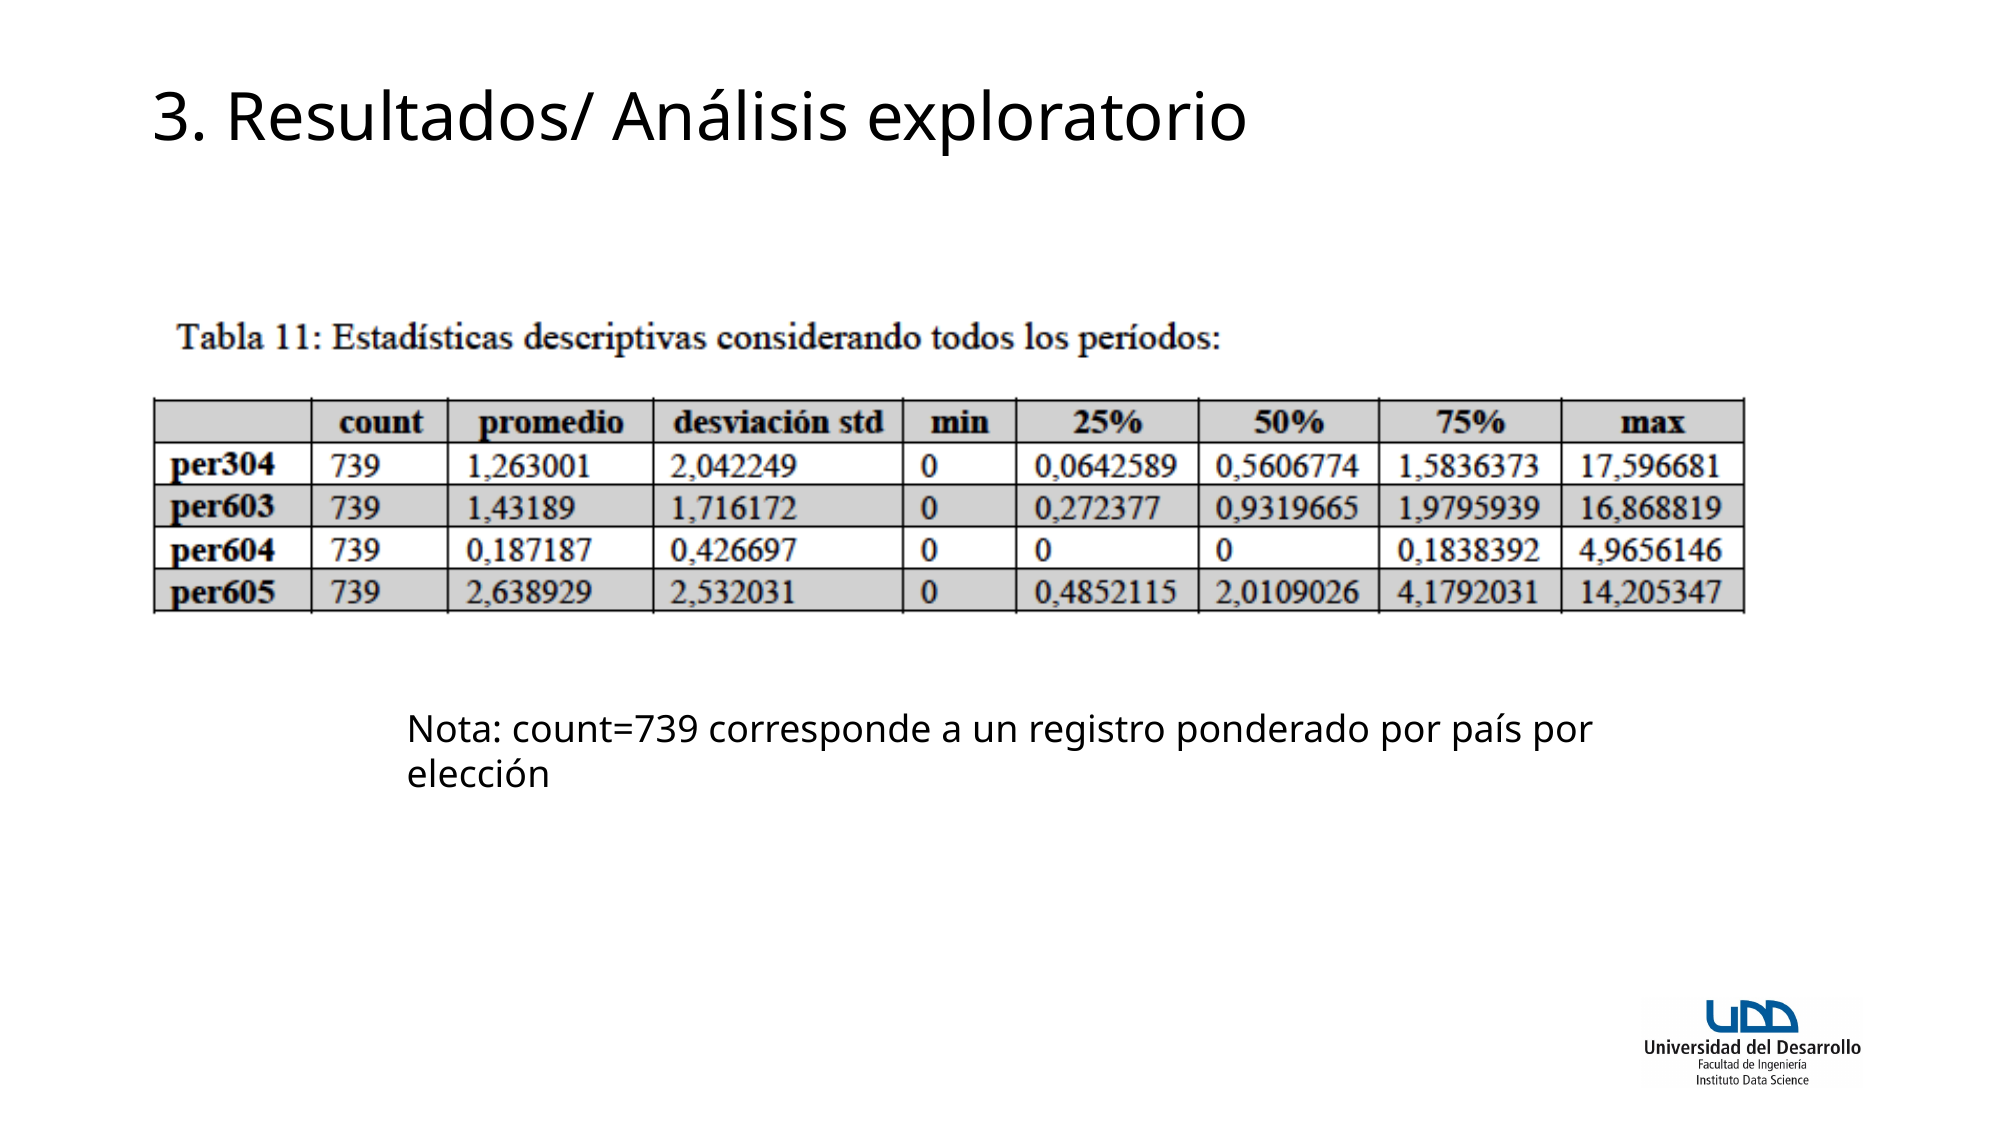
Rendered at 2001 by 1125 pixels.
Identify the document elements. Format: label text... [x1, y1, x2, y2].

text_box Nota: count=739 corresponde a un registro ponderado por país por elección [391, 697, 1701, 803]
picture [1641, 997, 1863, 1088]
picture [136, 315, 1755, 629]
title 3. Resultados/ Análisis exploratorio [137, 32, 1863, 205]
